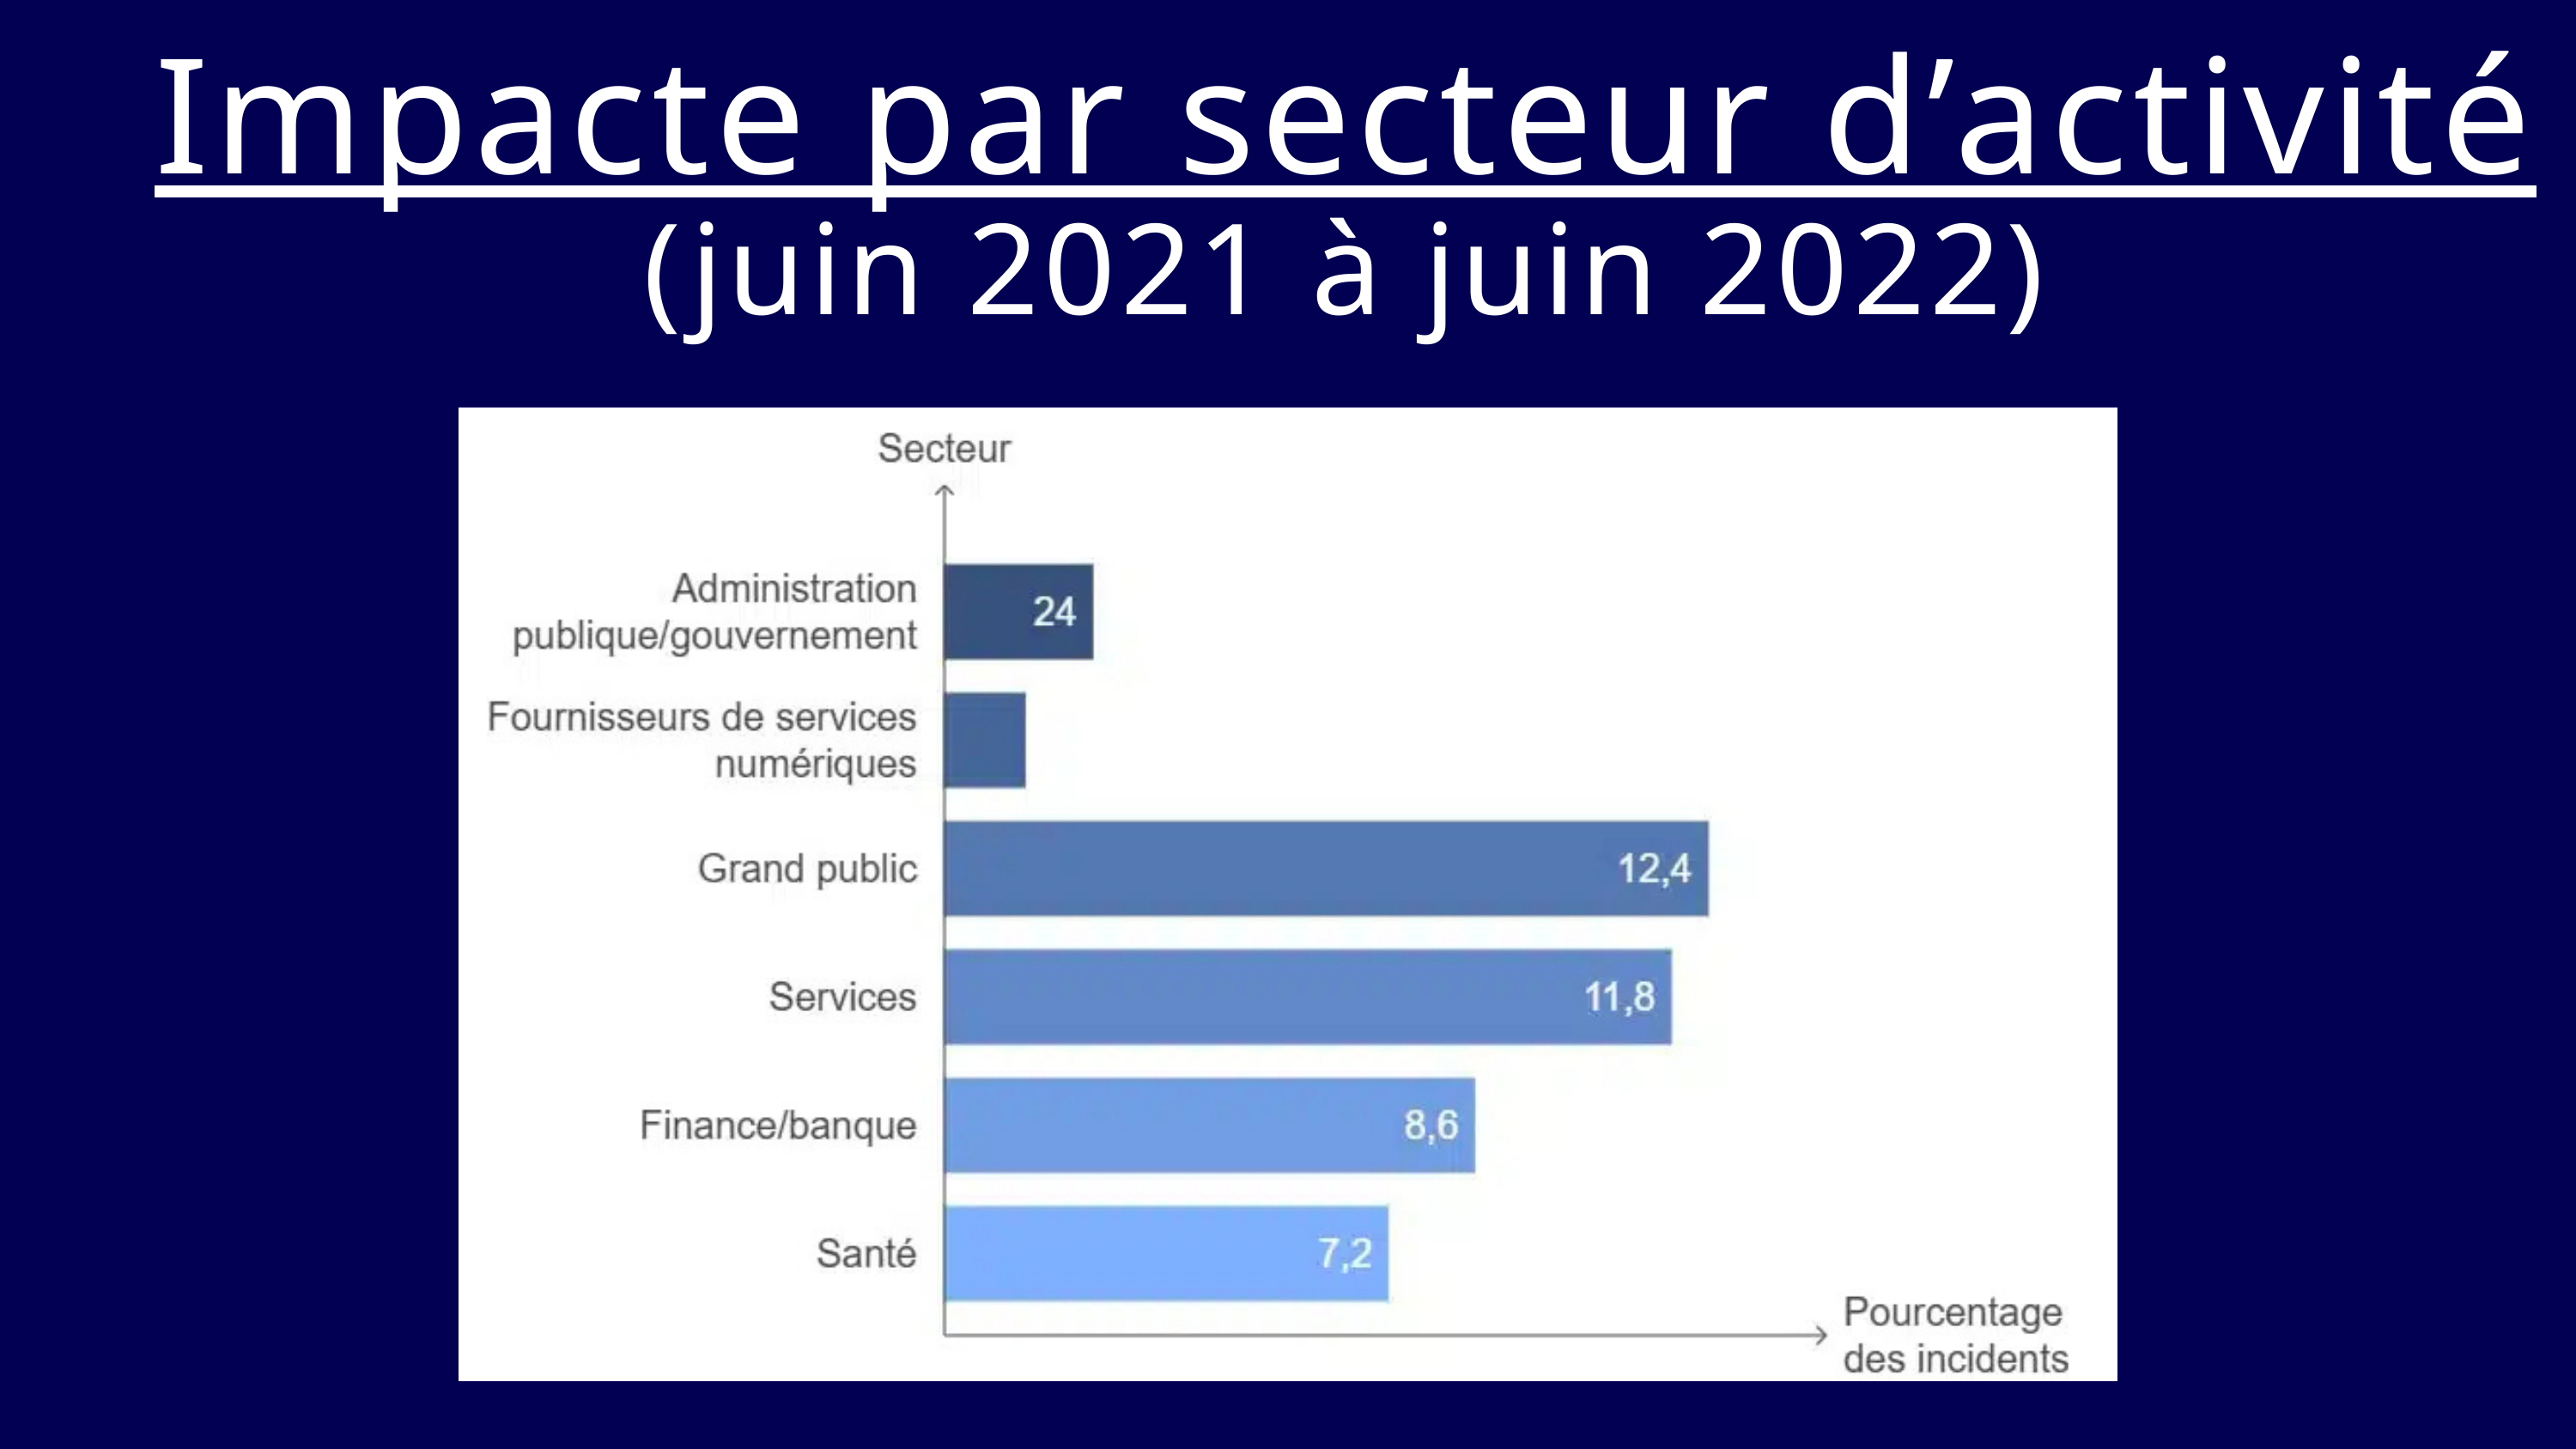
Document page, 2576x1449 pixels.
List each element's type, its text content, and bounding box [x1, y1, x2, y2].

text_box Impacte par secteur d’activité (juin 2021 à juin 2022) [114, 36, 2576, 340]
text_box [459, 407, 2117, 1381]
